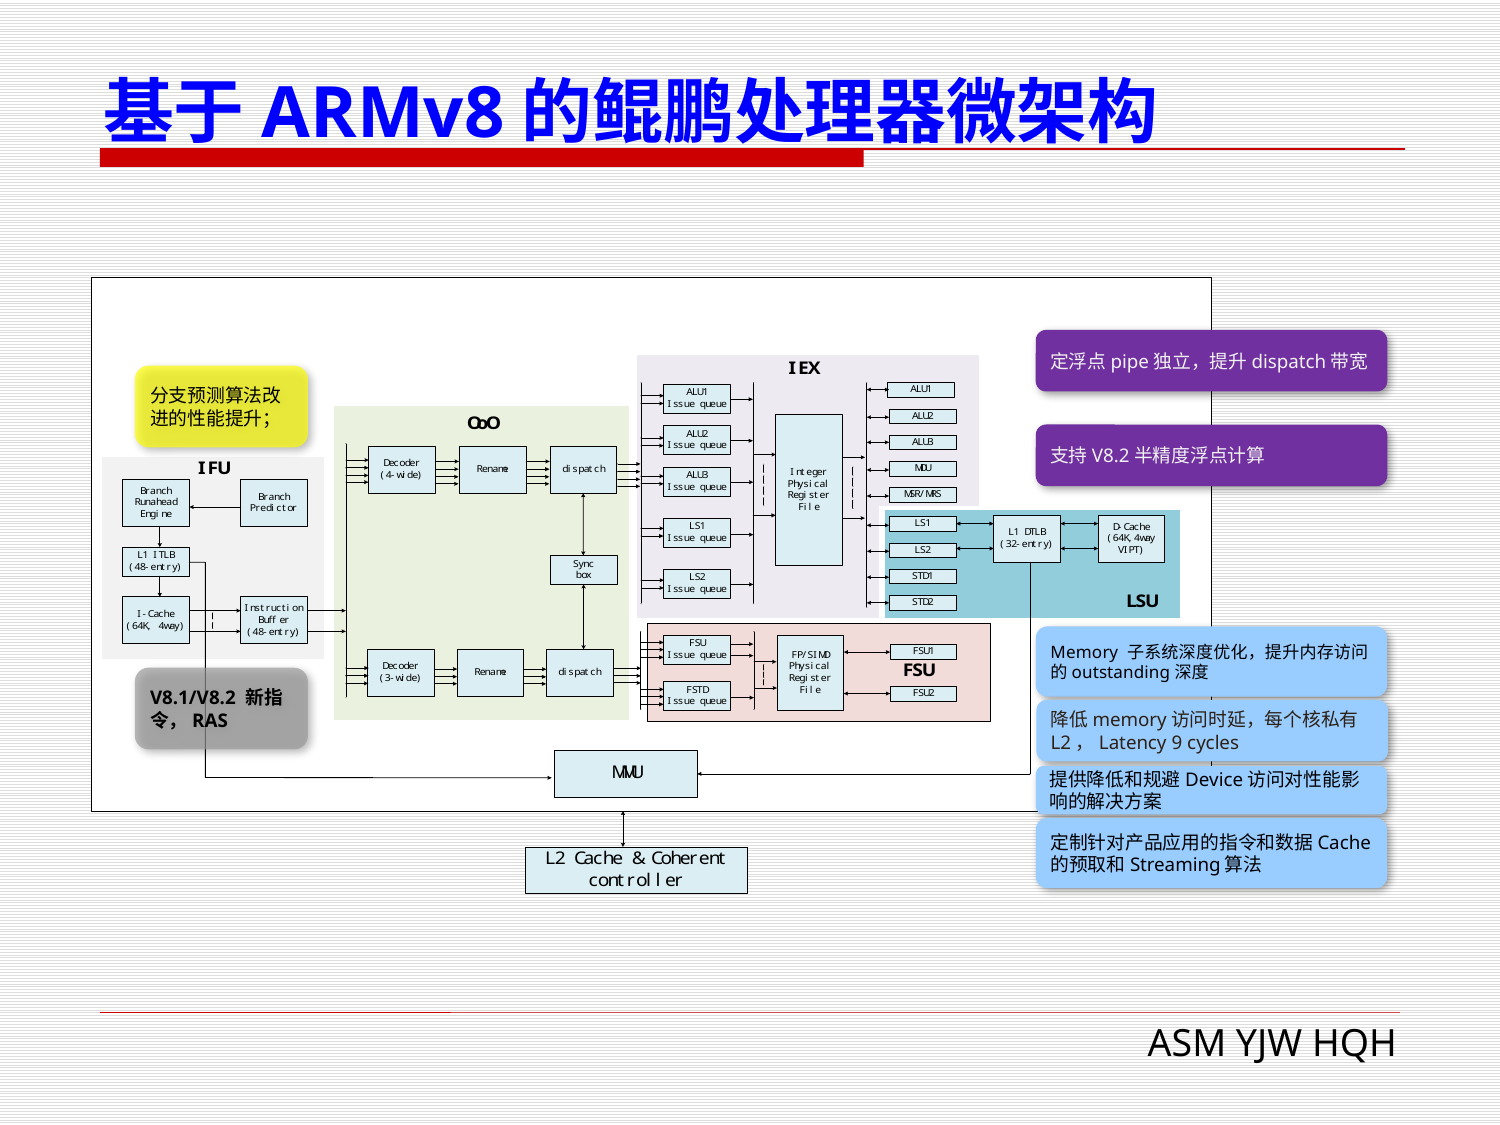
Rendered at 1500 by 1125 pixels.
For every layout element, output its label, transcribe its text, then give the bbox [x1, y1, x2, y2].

title 基于ARMv8的鲲鹏处理器微架构 [103, 66, 1424, 147]
text_box 定制针对产品应用的指令和数据Cache的预取和Streaming算法 [1217, 817, 1388, 889]
text_box 降低memory访问时延，每个核私有L2，Latency 9 cycles [1217, 699, 1388, 762]
picture [89, 275, 1213, 898]
text_box 定浮点pipe独立，提升dispatch带宽 [1217, 329, 1388, 392]
text_box 支持V8.2半精度浮点计算 [1217, 424, 1388, 487]
text_box Memory 子系统深度优化，提升内存访问的outstanding深度 [1217, 626, 1388, 697]
text_box 提供降低和规避Device访问对性能影响的解决方案 [1217, 765, 1388, 815]
